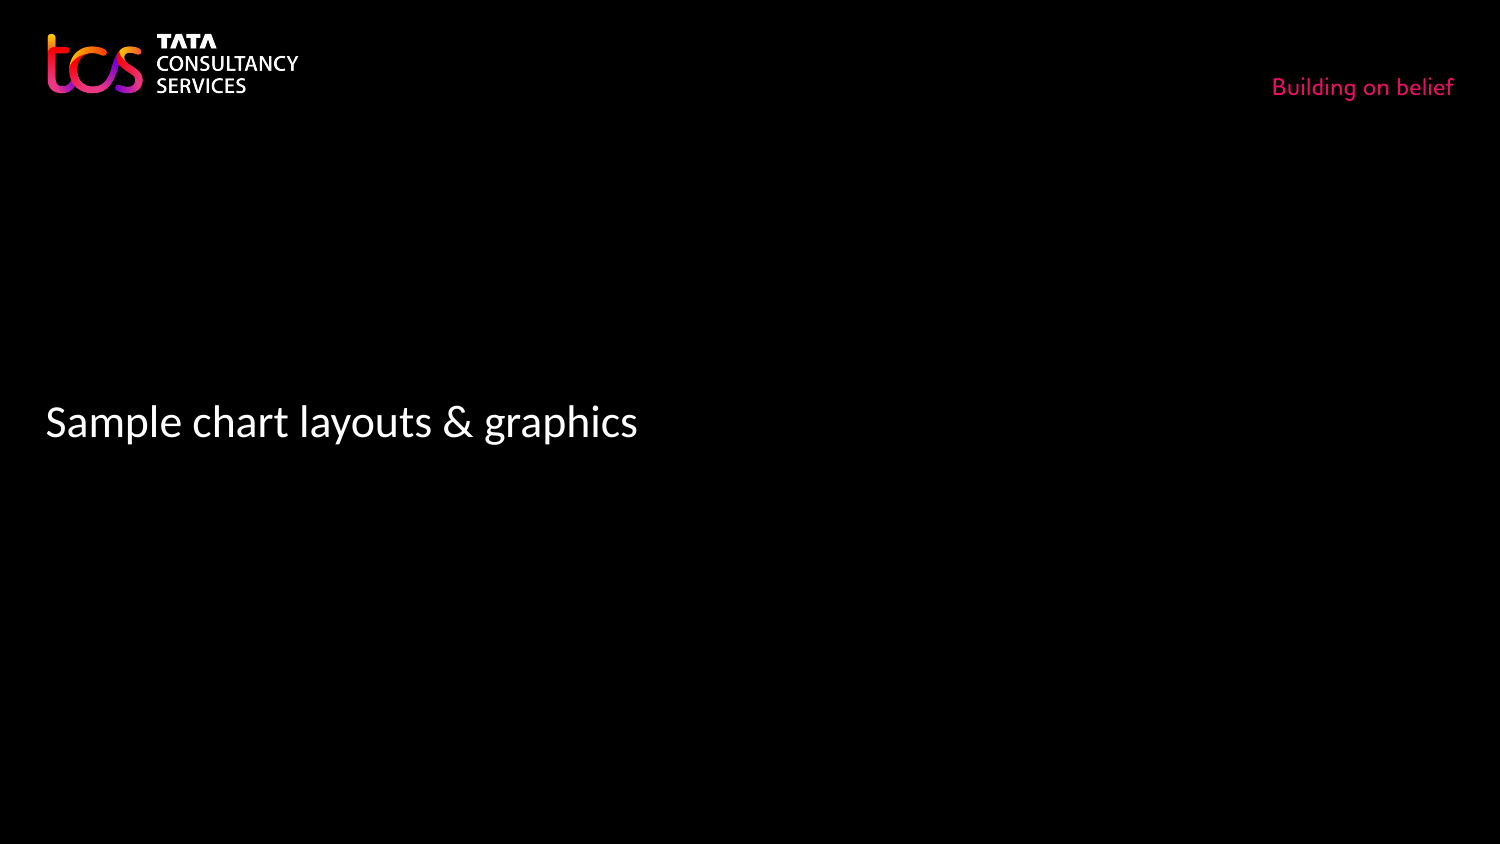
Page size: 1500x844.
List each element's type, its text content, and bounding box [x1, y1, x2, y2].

picture [1273, 77, 1455, 101]
title Sample chart layouts & graphics [45, 350, 675, 494]
picture [47, 30, 301, 100]
